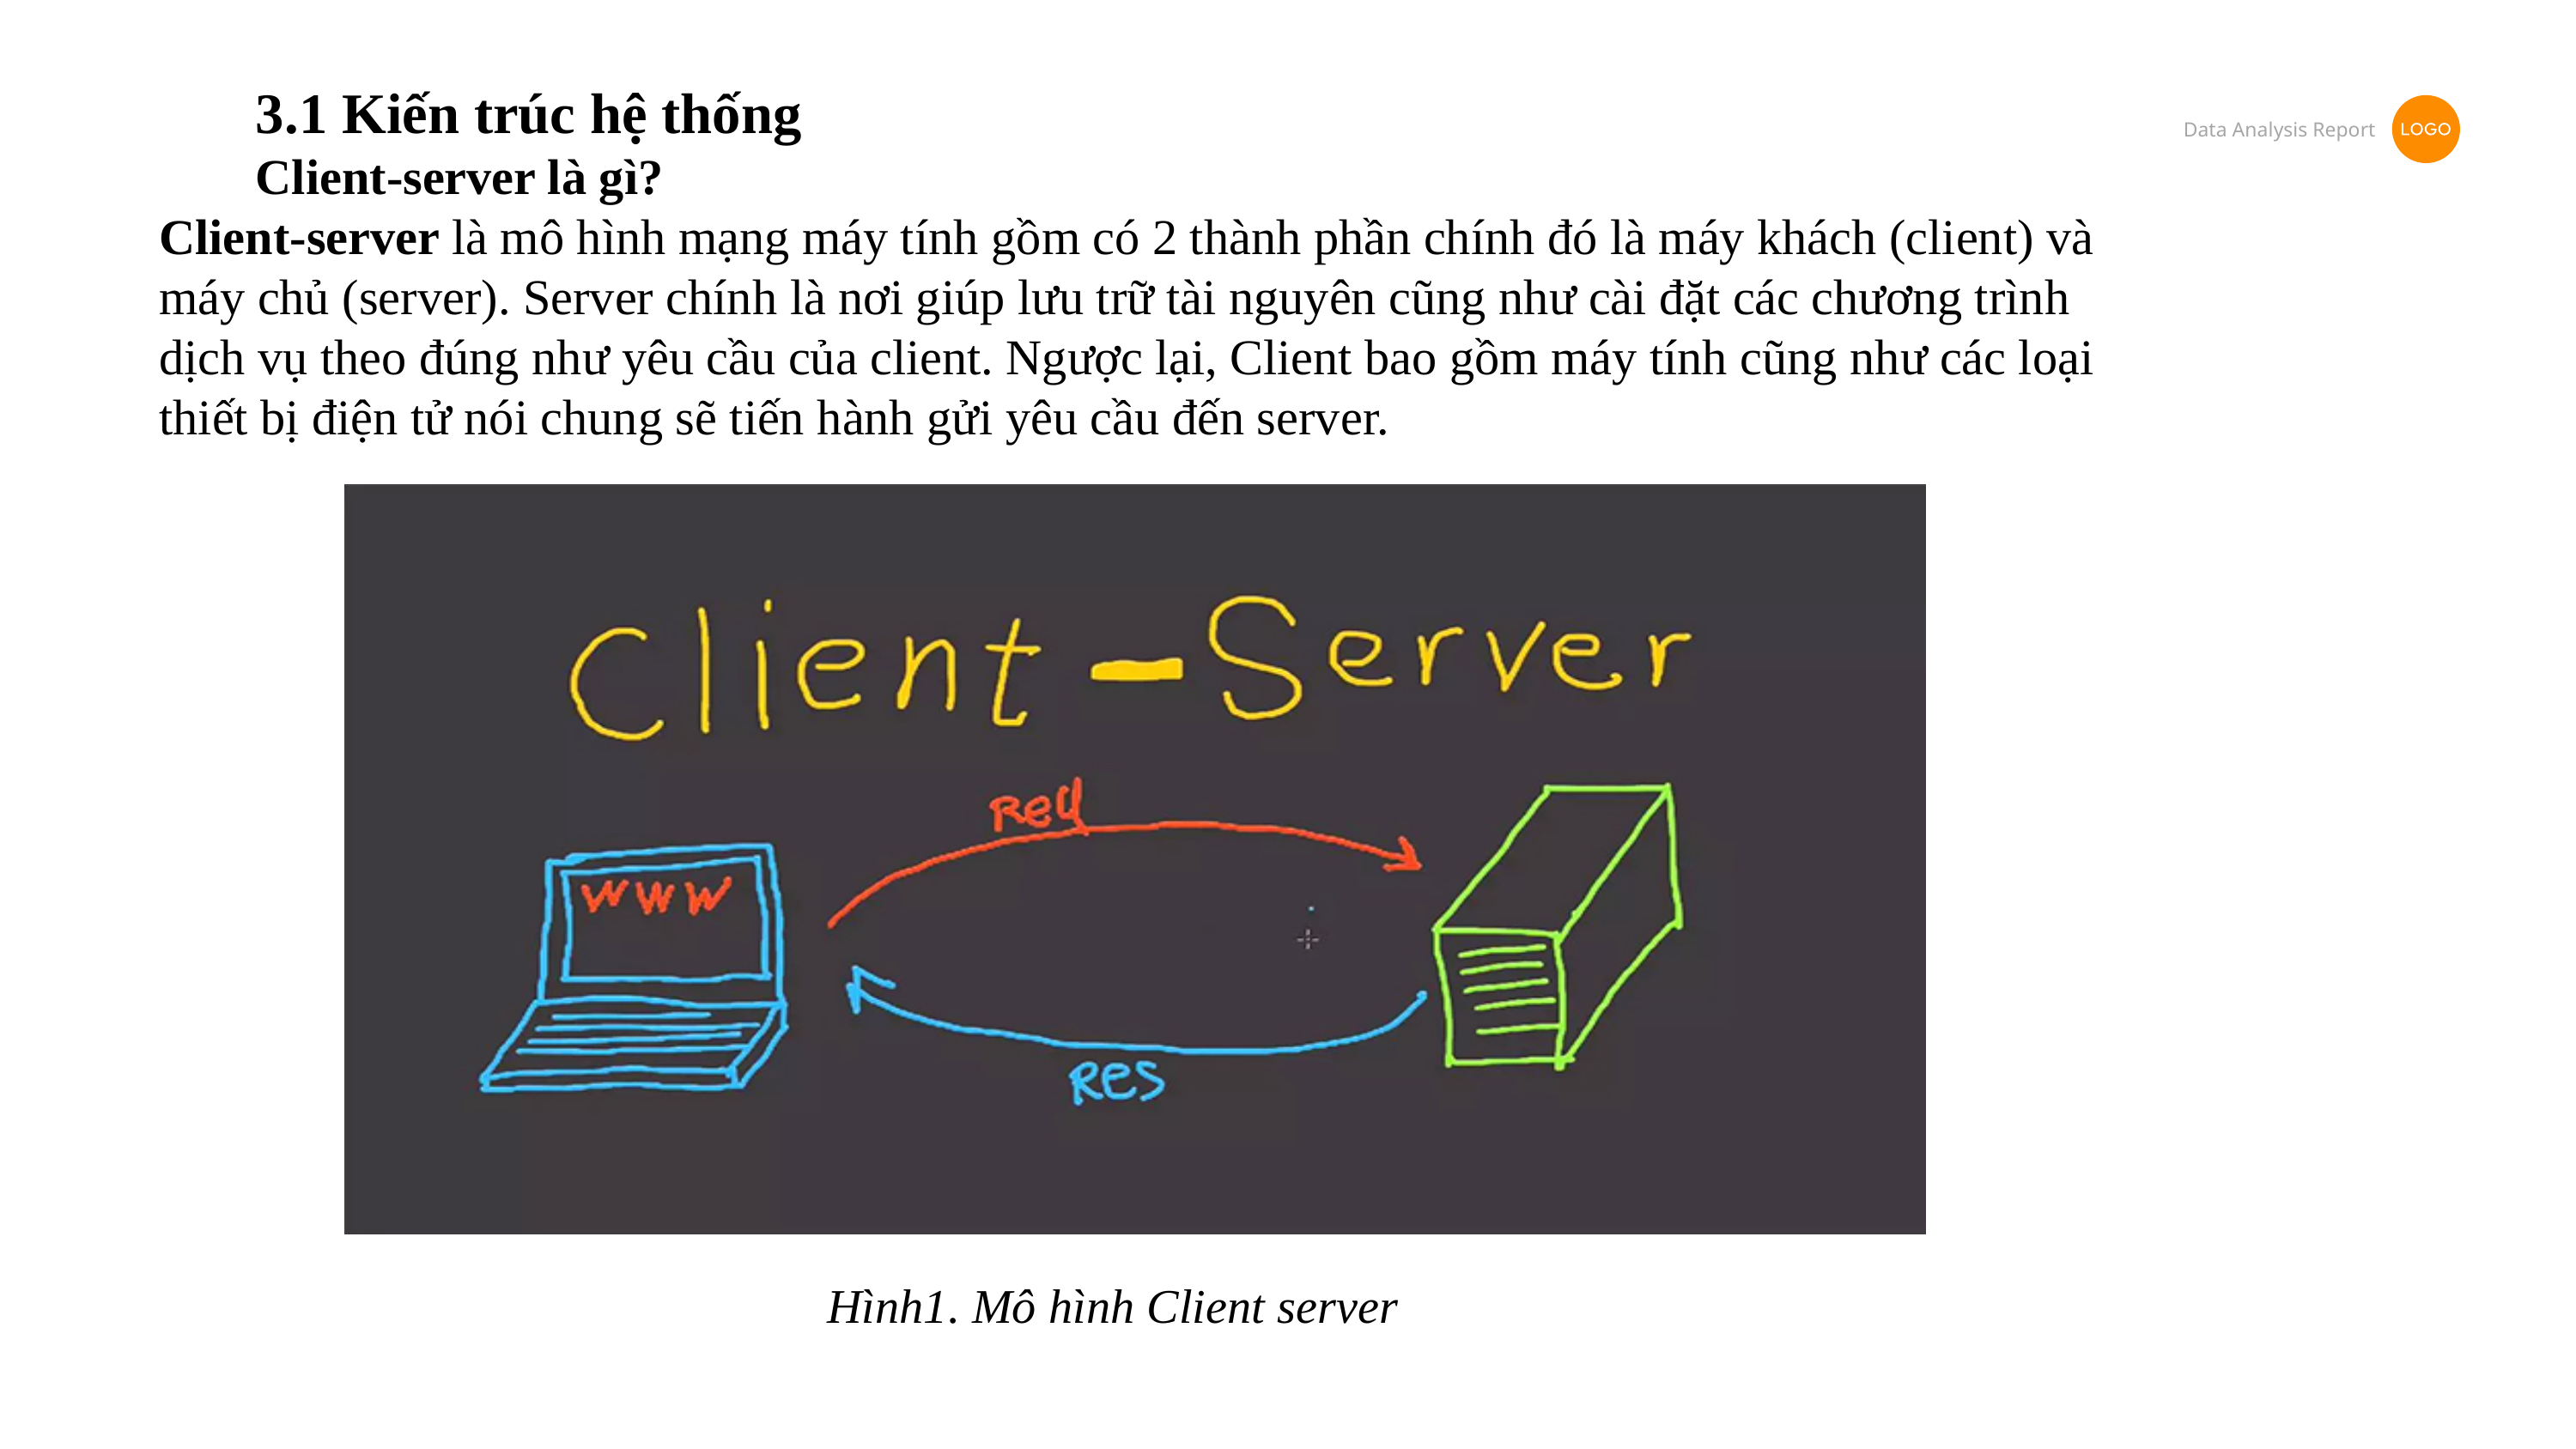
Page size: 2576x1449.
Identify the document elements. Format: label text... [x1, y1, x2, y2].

text_box Hình1. Mô hình Client server [814, 1269, 1412, 1340]
picture [344, 484, 1926, 1234]
text_box 3.1 Kiến trúc hệ thống Client-server là gì? Client-server là mô hình mạng máy tính gồm có 2 thành phần chính đó là máy khách (client) và máy chủ (server). Server chính là nơi giúp lưu trữ tài nguyên cũng như cài đặt các chương trình dịch vụ theo đúng như yêu cầu của client. Ngược lại, Client bao gồm máy tính cũng như các loại thiết bị điện tử nói chung sẽ tiến hành gửi yêu cầu đến server. [146, 70, 2124, 452]
